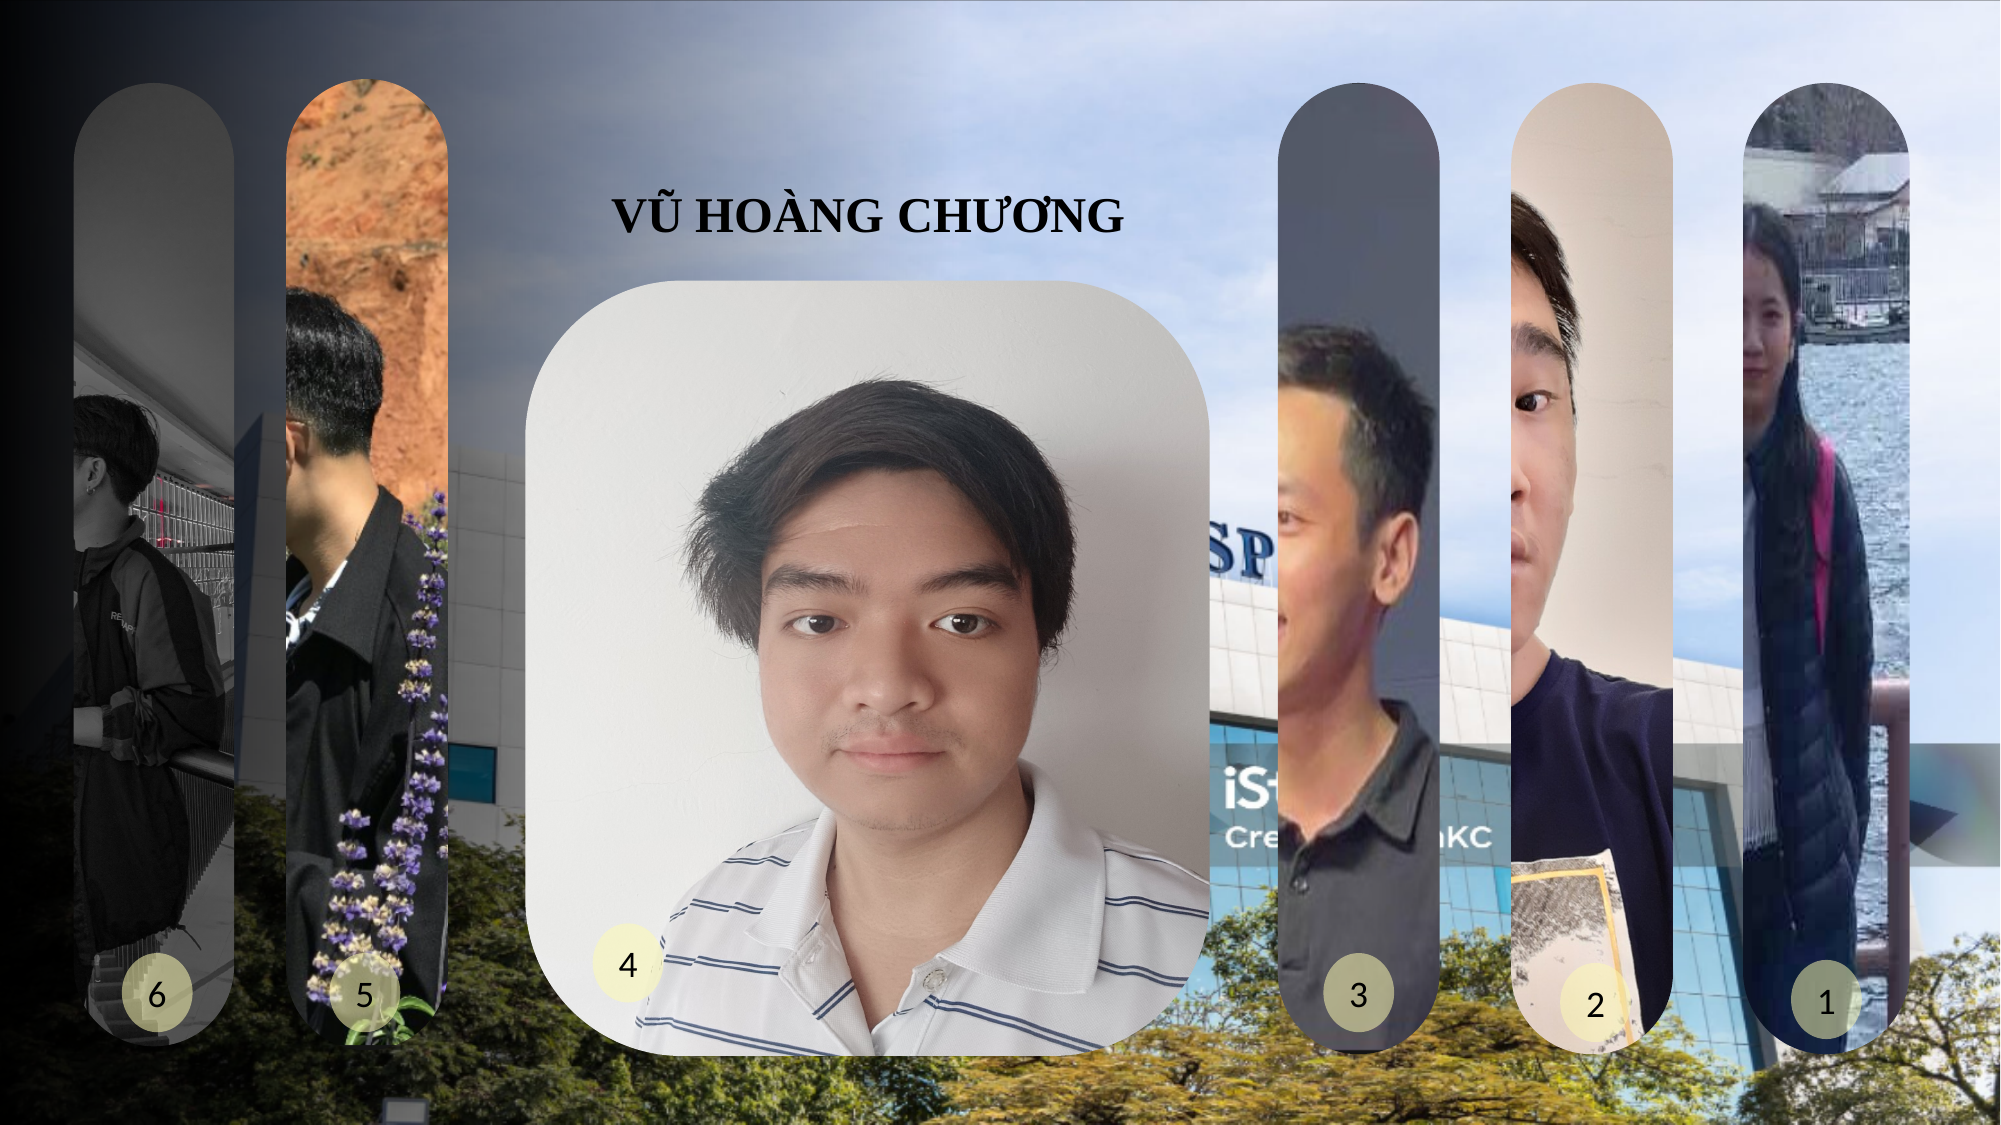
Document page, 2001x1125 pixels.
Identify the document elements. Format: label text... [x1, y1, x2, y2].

picture [525, 280, 1210, 1056]
picture [1277, 82, 1440, 1055]
picture [73, 82, 235, 1047]
text_box VŨ HOÀNG CHƯƠNG [596, 175, 1277, 251]
text_box 1 [1789, 958, 1863, 1041]
picture [1511, 82, 1673, 1055]
text_box [1741, 81, 1911, 1056]
picture [286, 78, 448, 1051]
text_box [0, 0, 2000, 1125]
